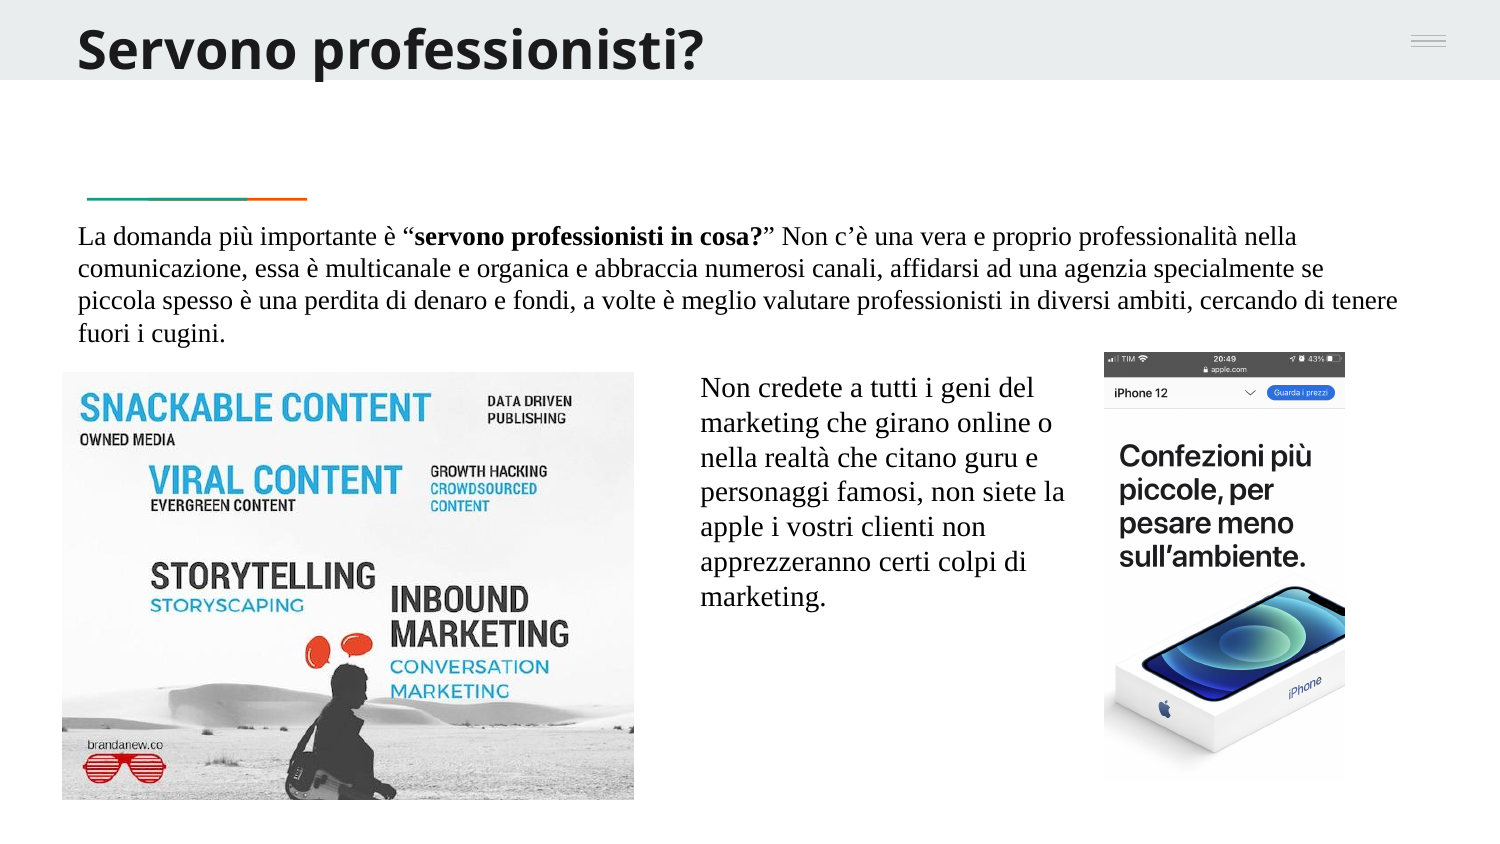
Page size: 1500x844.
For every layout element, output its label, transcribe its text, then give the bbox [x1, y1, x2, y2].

text_box La domanda più importante è “servono professionisti in cosa?” Non c’è una vera e proprio professionalità nella comunicazione, essa è multicanale e organica e abbraccia numerosi canali, affidarsi ad una agenzia specialmente se piccola spesso è una perdita di denaro e fondi, a volte è meglio valutare professionisti in diversi ambiti, cercando di tenere fuori i cugini. [62, 202, 1417, 367]
picture [1103, 352, 1345, 781]
picture [62, 372, 634, 801]
text_box Non credete a tutti i geni del marketing che girano online o nella realtà che citano guru e personaggi famosi, non siete la apple i vostri clienti non apprezzeranno certi colpi di marketing. [685, 352, 1102, 625]
title Servono professionisti? [62, 0, 1325, 88]
